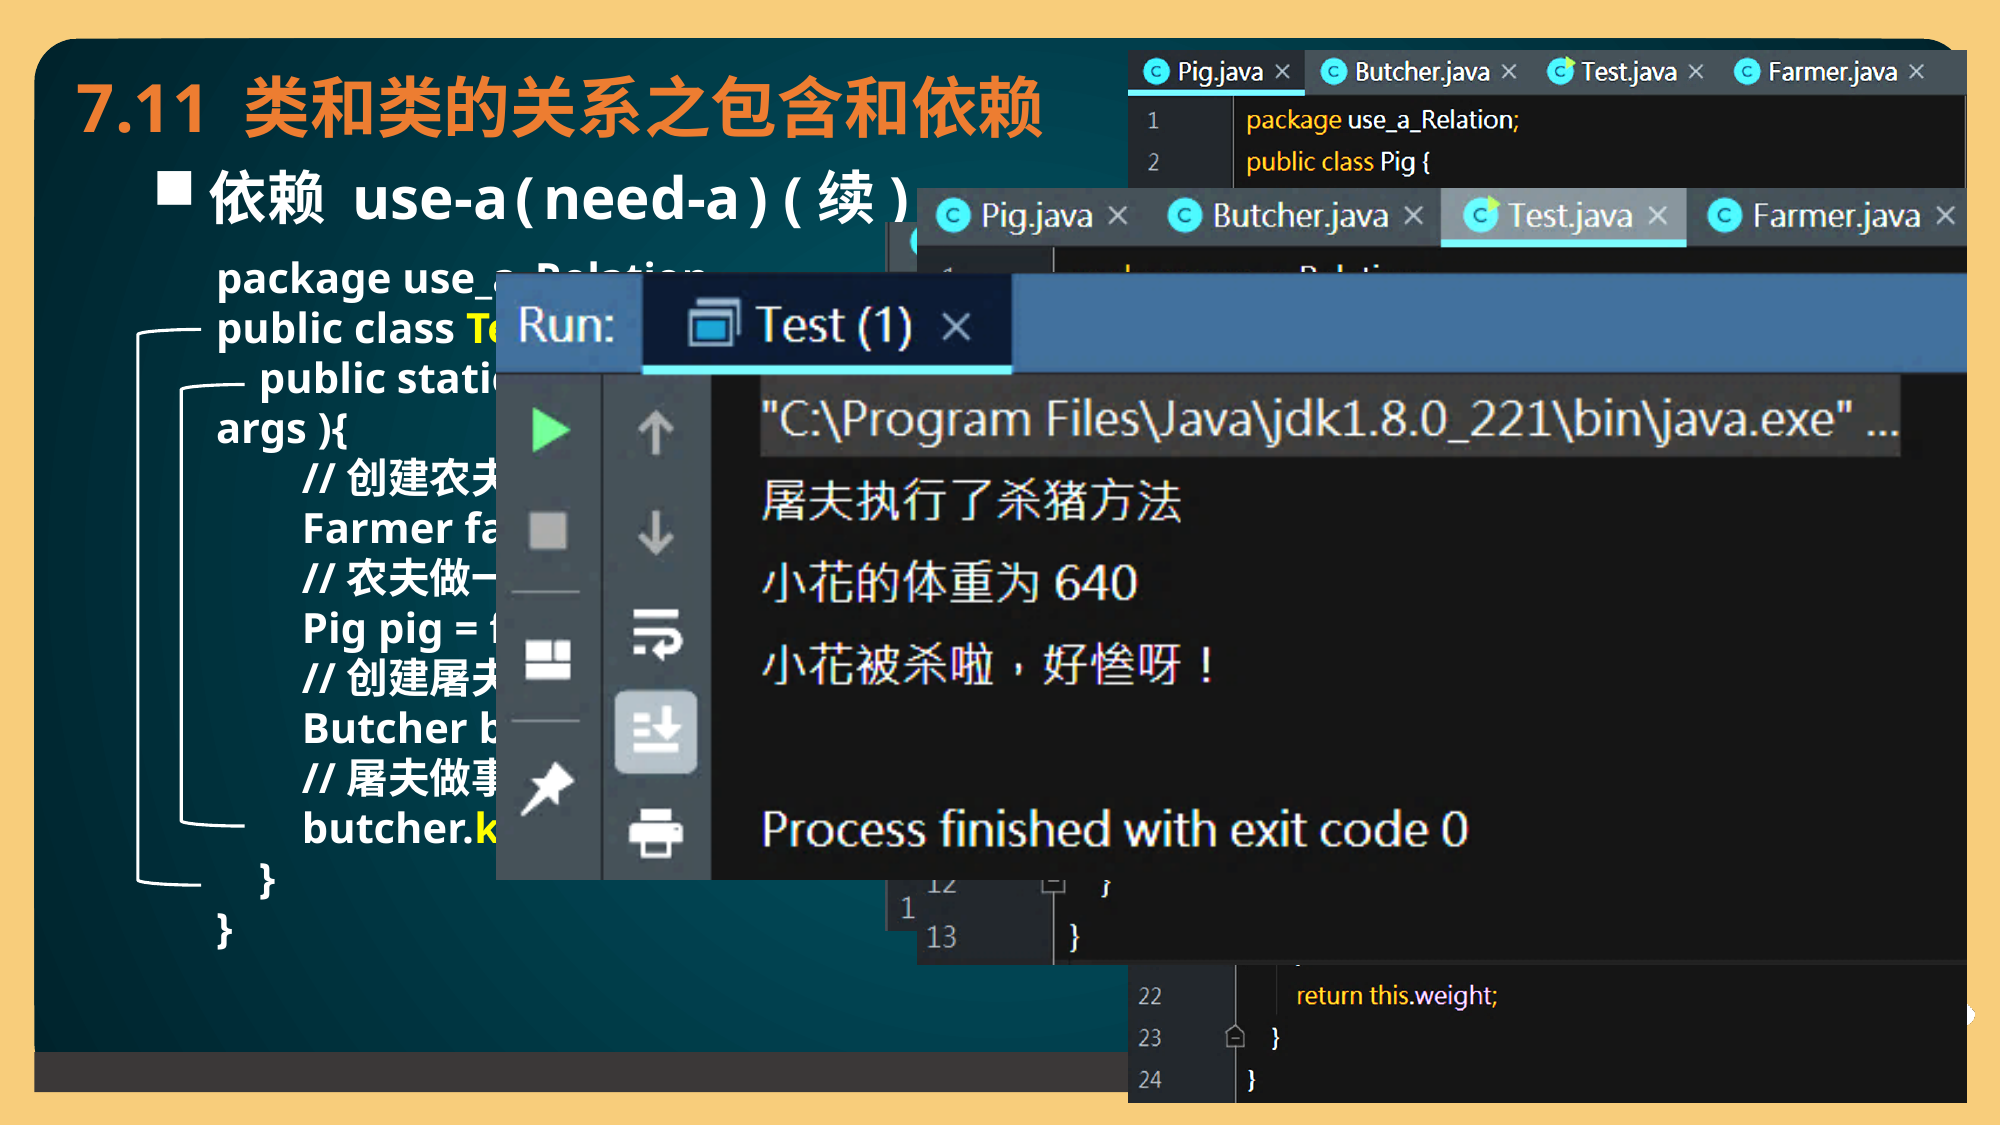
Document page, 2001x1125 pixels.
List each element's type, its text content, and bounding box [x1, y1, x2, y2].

picture [496, 50, 1975, 1103]
picture [218, 914, 231, 949]
text_box [137, 328, 202, 886]
text_box 依赖 use-a ( need-a ) (续) [137, 153, 1128, 244]
text_box package use_a_Relation public class Test { public static void main( String[] args ){ //创建农夫对象 Farmer farmer = new Farmer(); //农夫做一件事情 --> 养猪 Pig pig = farmer.feedPig( 5 ); //创建屠夫对象 Butcher butcher = new Butcher(); //屠夫做事 --> 杀猪 butcher.killPig( pig ); } } [201, 244, 884, 862]
text_box 7.11 类和类的关系之包含和依赖 [62, 44, 1783, 168]
text_box [180, 383, 245, 827]
